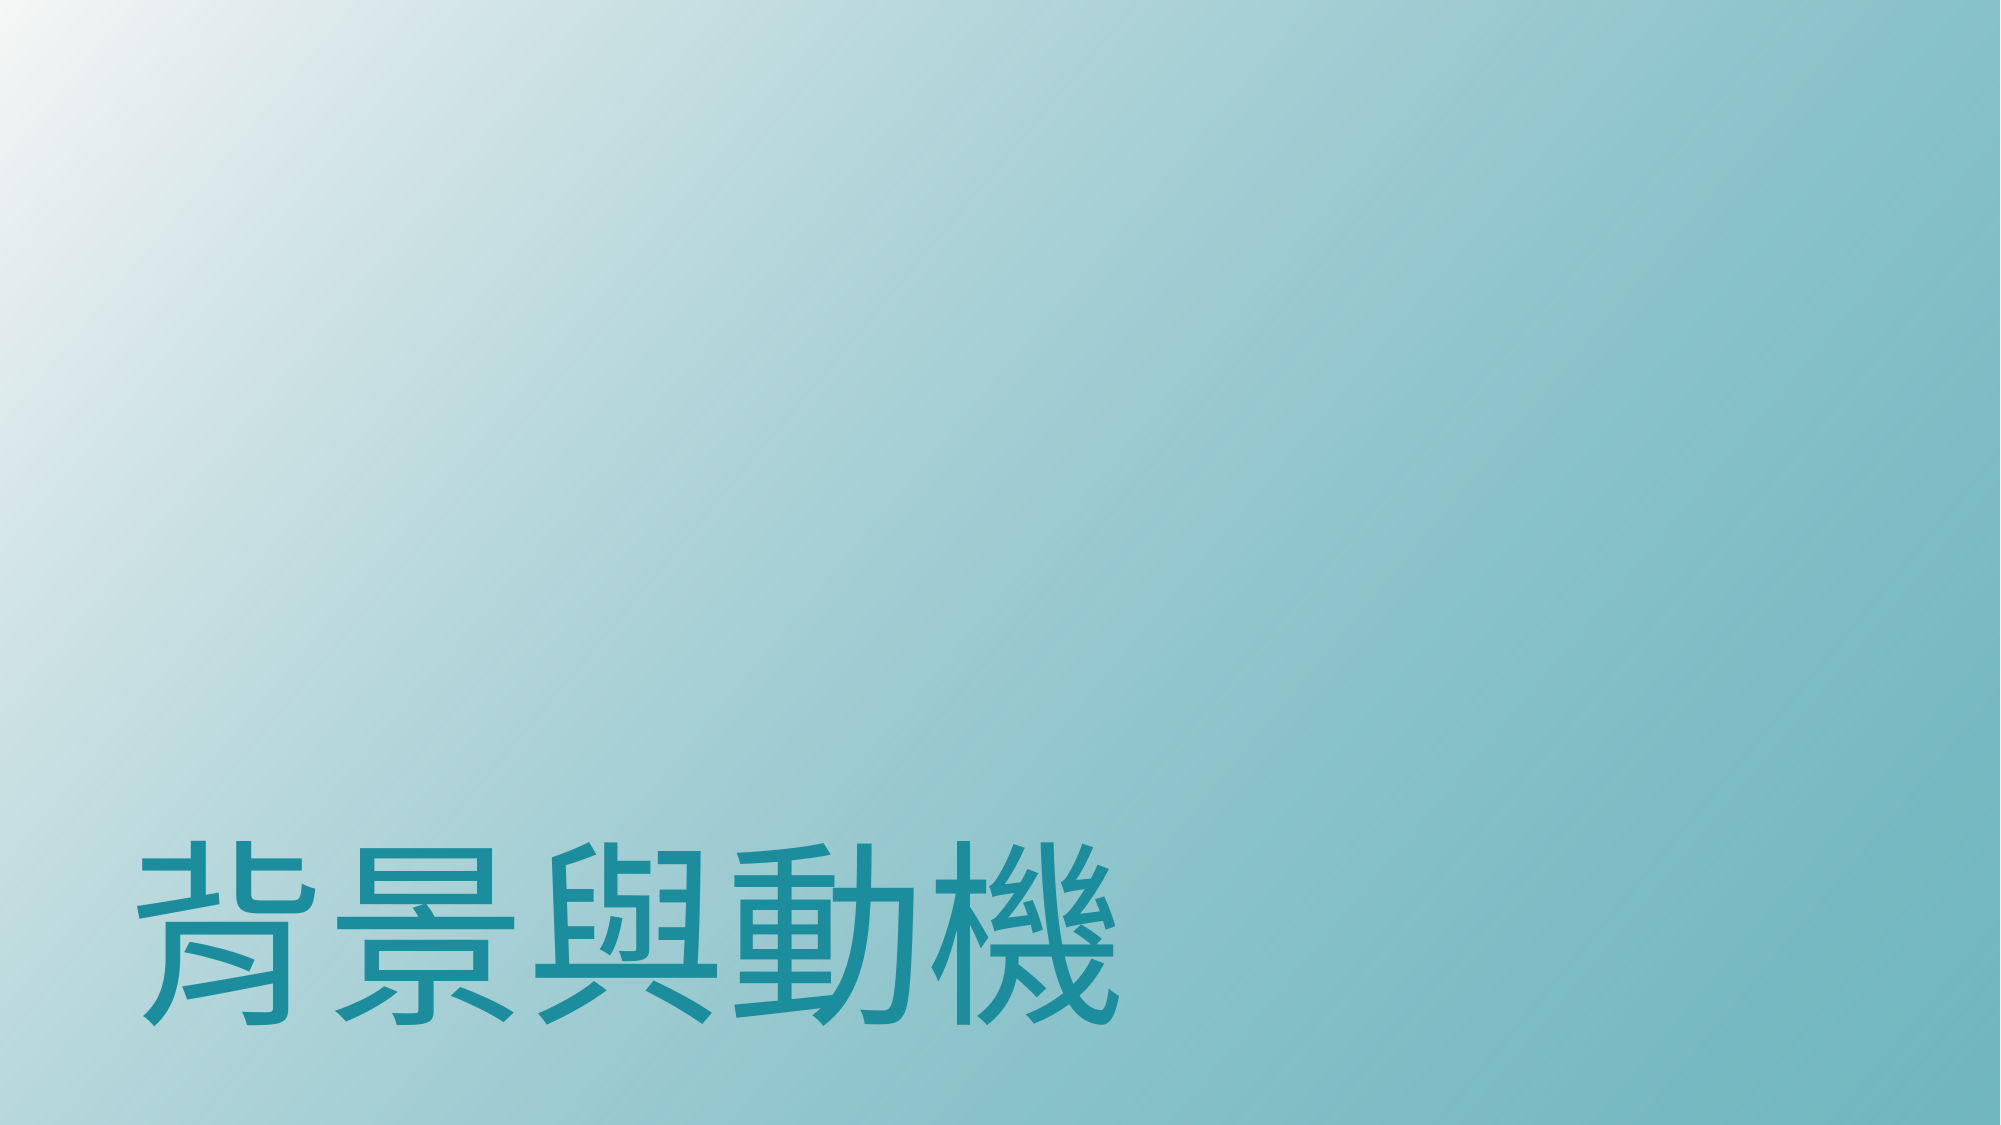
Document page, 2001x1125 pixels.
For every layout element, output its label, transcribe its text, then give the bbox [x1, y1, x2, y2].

text_box 背景與動機 [111, 801, 1142, 1057]
